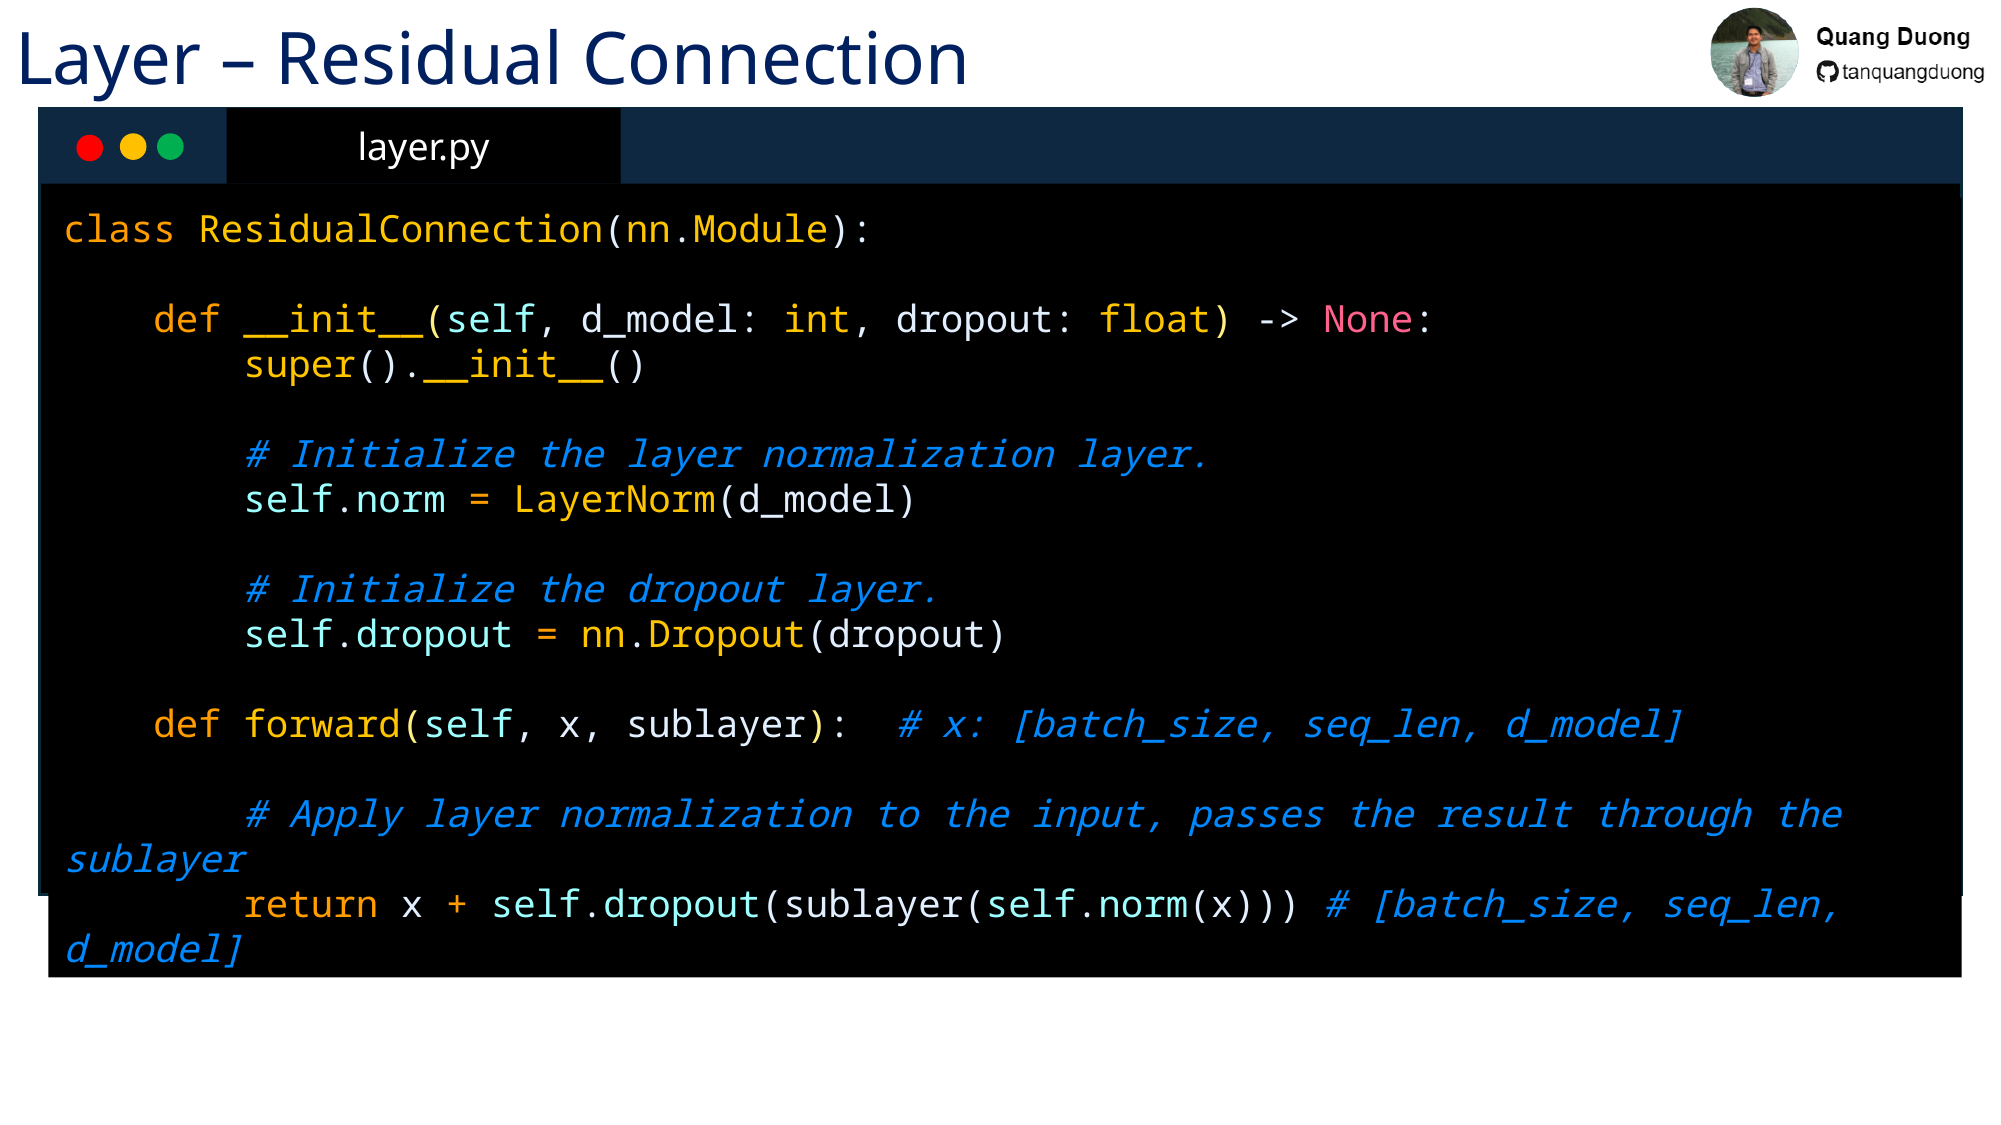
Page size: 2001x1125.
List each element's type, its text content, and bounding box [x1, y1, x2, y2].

text_box class ResidualConnection(nn.Module): def __init__(self, d_model: int, dropout: float) -> None: super().__init__() # Initialize the layer normalization layer. self.norm = LayerNorm(d_model) # Initialize the dropout layer. self.dropout = nn.Dropout(dropout) def forward(self, x, sublayer): # x: [batch_size, seq_len, d_model] # Apply layer normalization to the input, passes the result through the sublayer return x + self.dropout(sublayer(self.norm(x))) # [batch_size, seq_len, d_model] [48, 197, 1962, 978]
text_box [37, 106, 225, 185]
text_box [75, 132, 185, 162]
text_box [622, 106, 1963, 185]
text_box layer.py [225, 106, 622, 185]
text_box Layer – Residual Connection [0, 13, 1361, 108]
picture [1704, 6, 1986, 101]
text_box [38, 185, 1963, 896]
